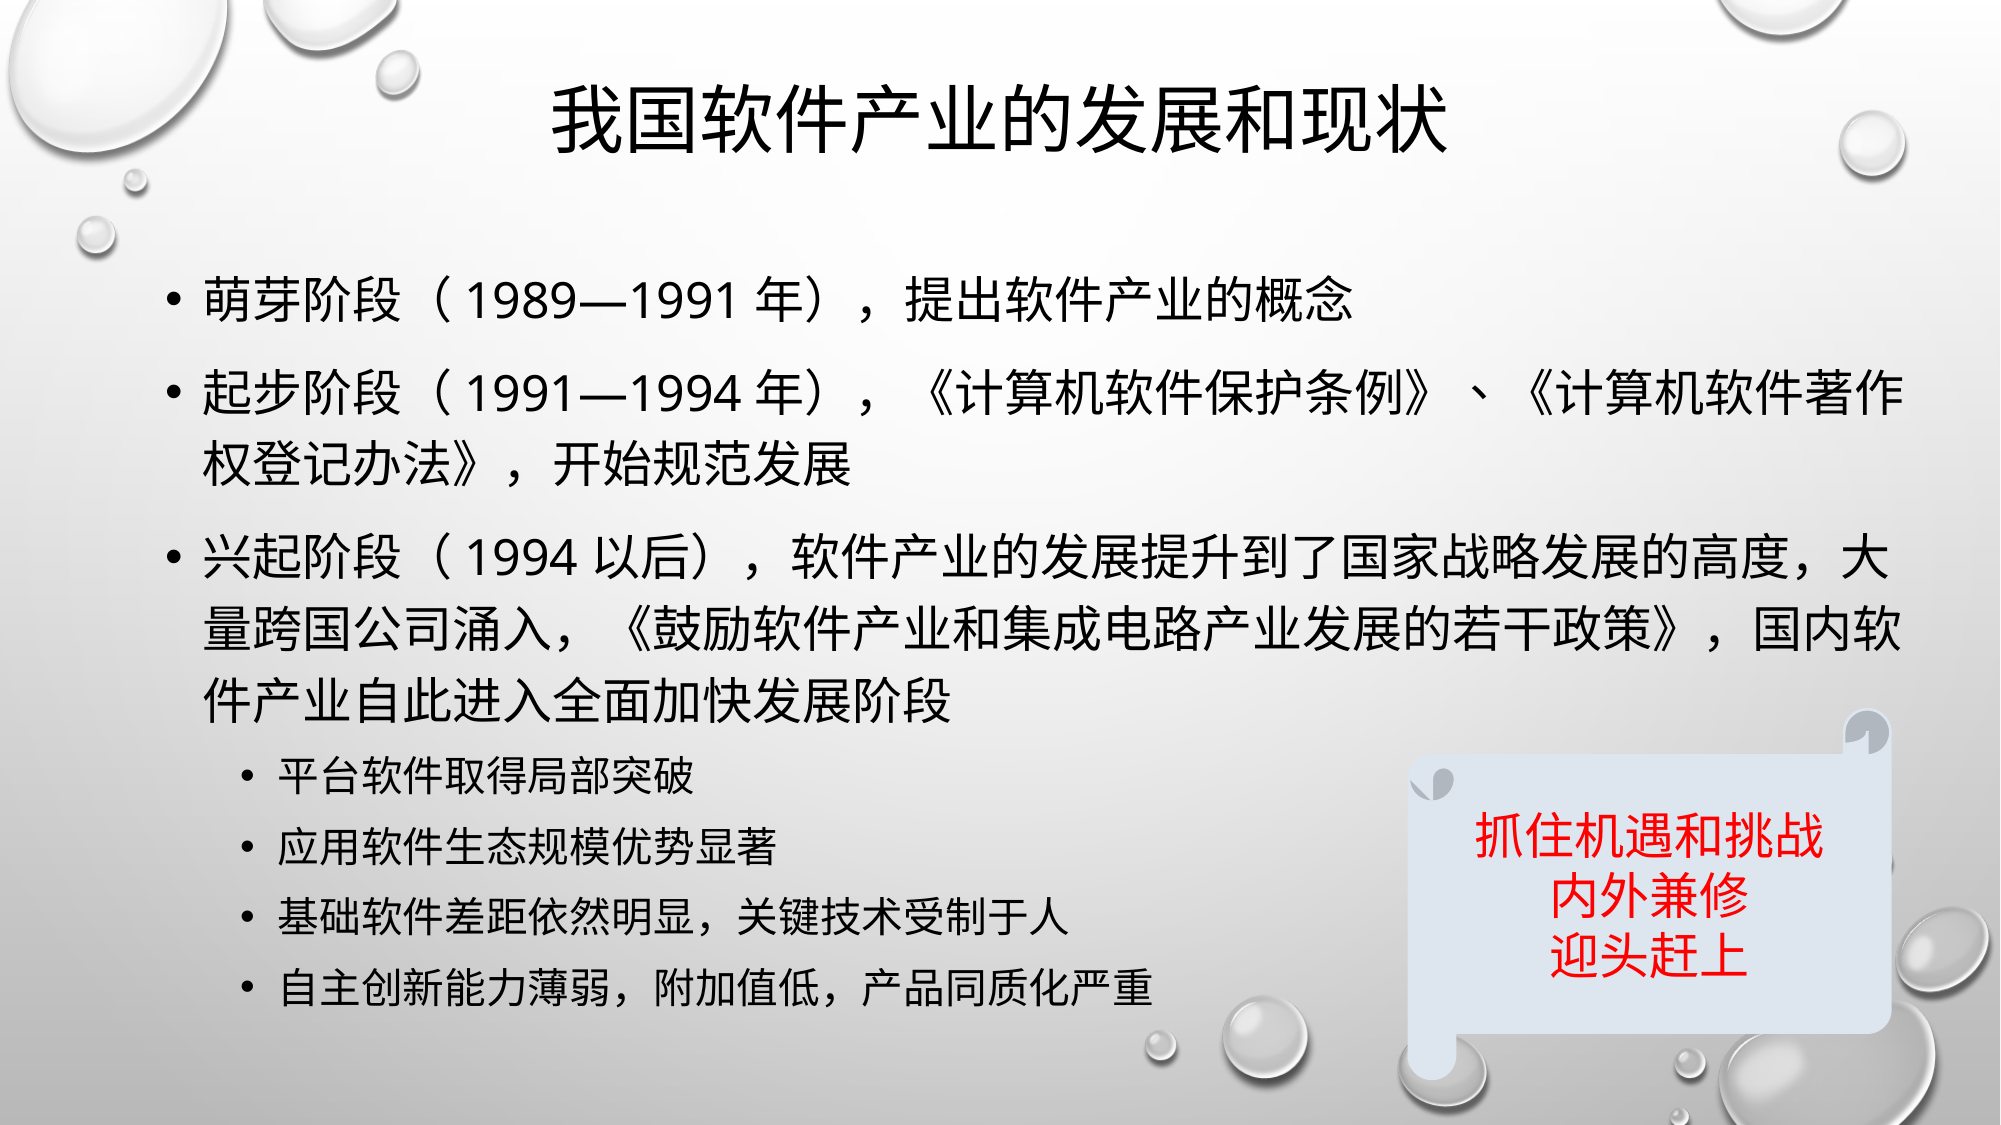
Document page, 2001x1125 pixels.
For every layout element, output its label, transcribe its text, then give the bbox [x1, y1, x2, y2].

text_box 抓住机遇和挑战 内外兼修 迎头赶上 [1408, 709, 1891, 1079]
text_box 萌芽阶段（1989—1991年），提出软件产业的概念 起步阶段（1991—1994年），《计算机软件保护条例》、《计算机软件著作权登记办法》，开始规范发展 兴起阶段（1994以后），软件产业的发展提升到了国家战略发展的高度，大量跨国公司涌入，《鼓励软件产业和集成电路产业发展的若干政策》，国内软件产业自此进入全面加快发展阶段 平台软件取得局部突破 应用软件生态规模优势显著 基础软件差距依然明显，关键技术受制于人 自主创新能力薄弱，附加值低，产品同质化严重 [149, 248, 1935, 1046]
picture [0, 0, 2000, 1125]
title 我国软件产业的发展和现状 [149, 46, 1850, 202]
